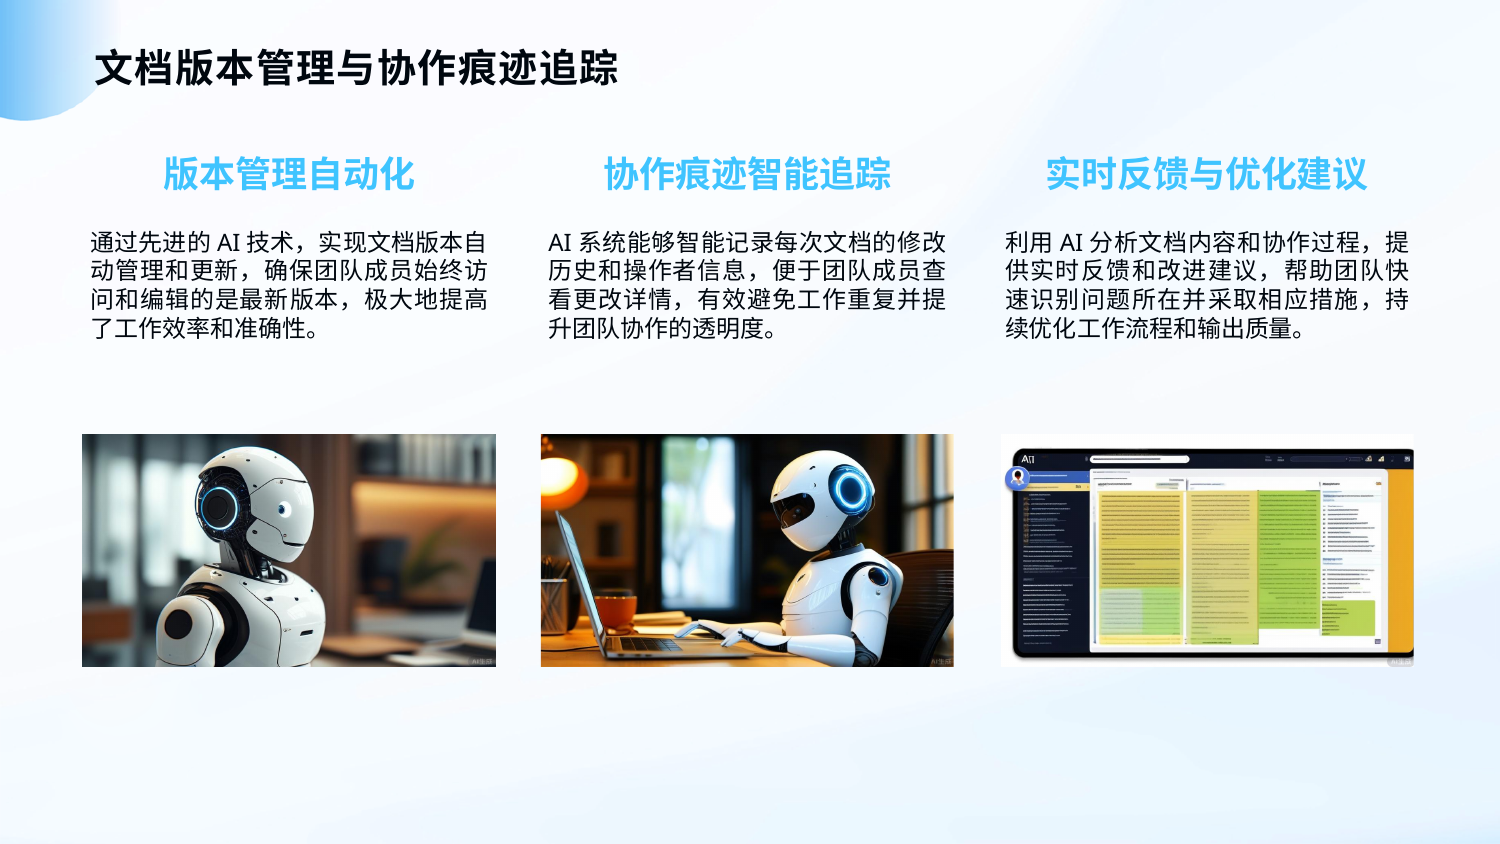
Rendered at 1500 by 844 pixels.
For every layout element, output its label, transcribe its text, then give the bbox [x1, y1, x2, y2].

text_box 协作痕迹智能追踪 [532, 135, 962, 210]
text_box AI系统能够智能记录每次文档的修改历史和操作者信息，便于团队成员查看更改详情，有效避免工作重复并提升团队协作的透明度。 [532, 211, 962, 422]
text_box 版本管理自动化 [74, 135, 504, 210]
picture [0, 0, 1500, 844]
text_box 通过先进的AI技术，实现文档版本自动管理和更新，确保团队成员始终访问和编辑的是最新版本，极大地提高了工作效率和准确性。 [74, 211, 504, 422]
text_box 利用AI分析文档内容和协作过程，提供实时反馈和改进建议，帮助团队快速识别问题所在并采取相应措施，持续优化工作流程和输出质量。 [989, 211, 1426, 422]
text_box 文档版本管理与协作痕迹追踪 [78, 22, 1500, 106]
text_box 实时反馈与优化建议 [989, 135, 1426, 210]
